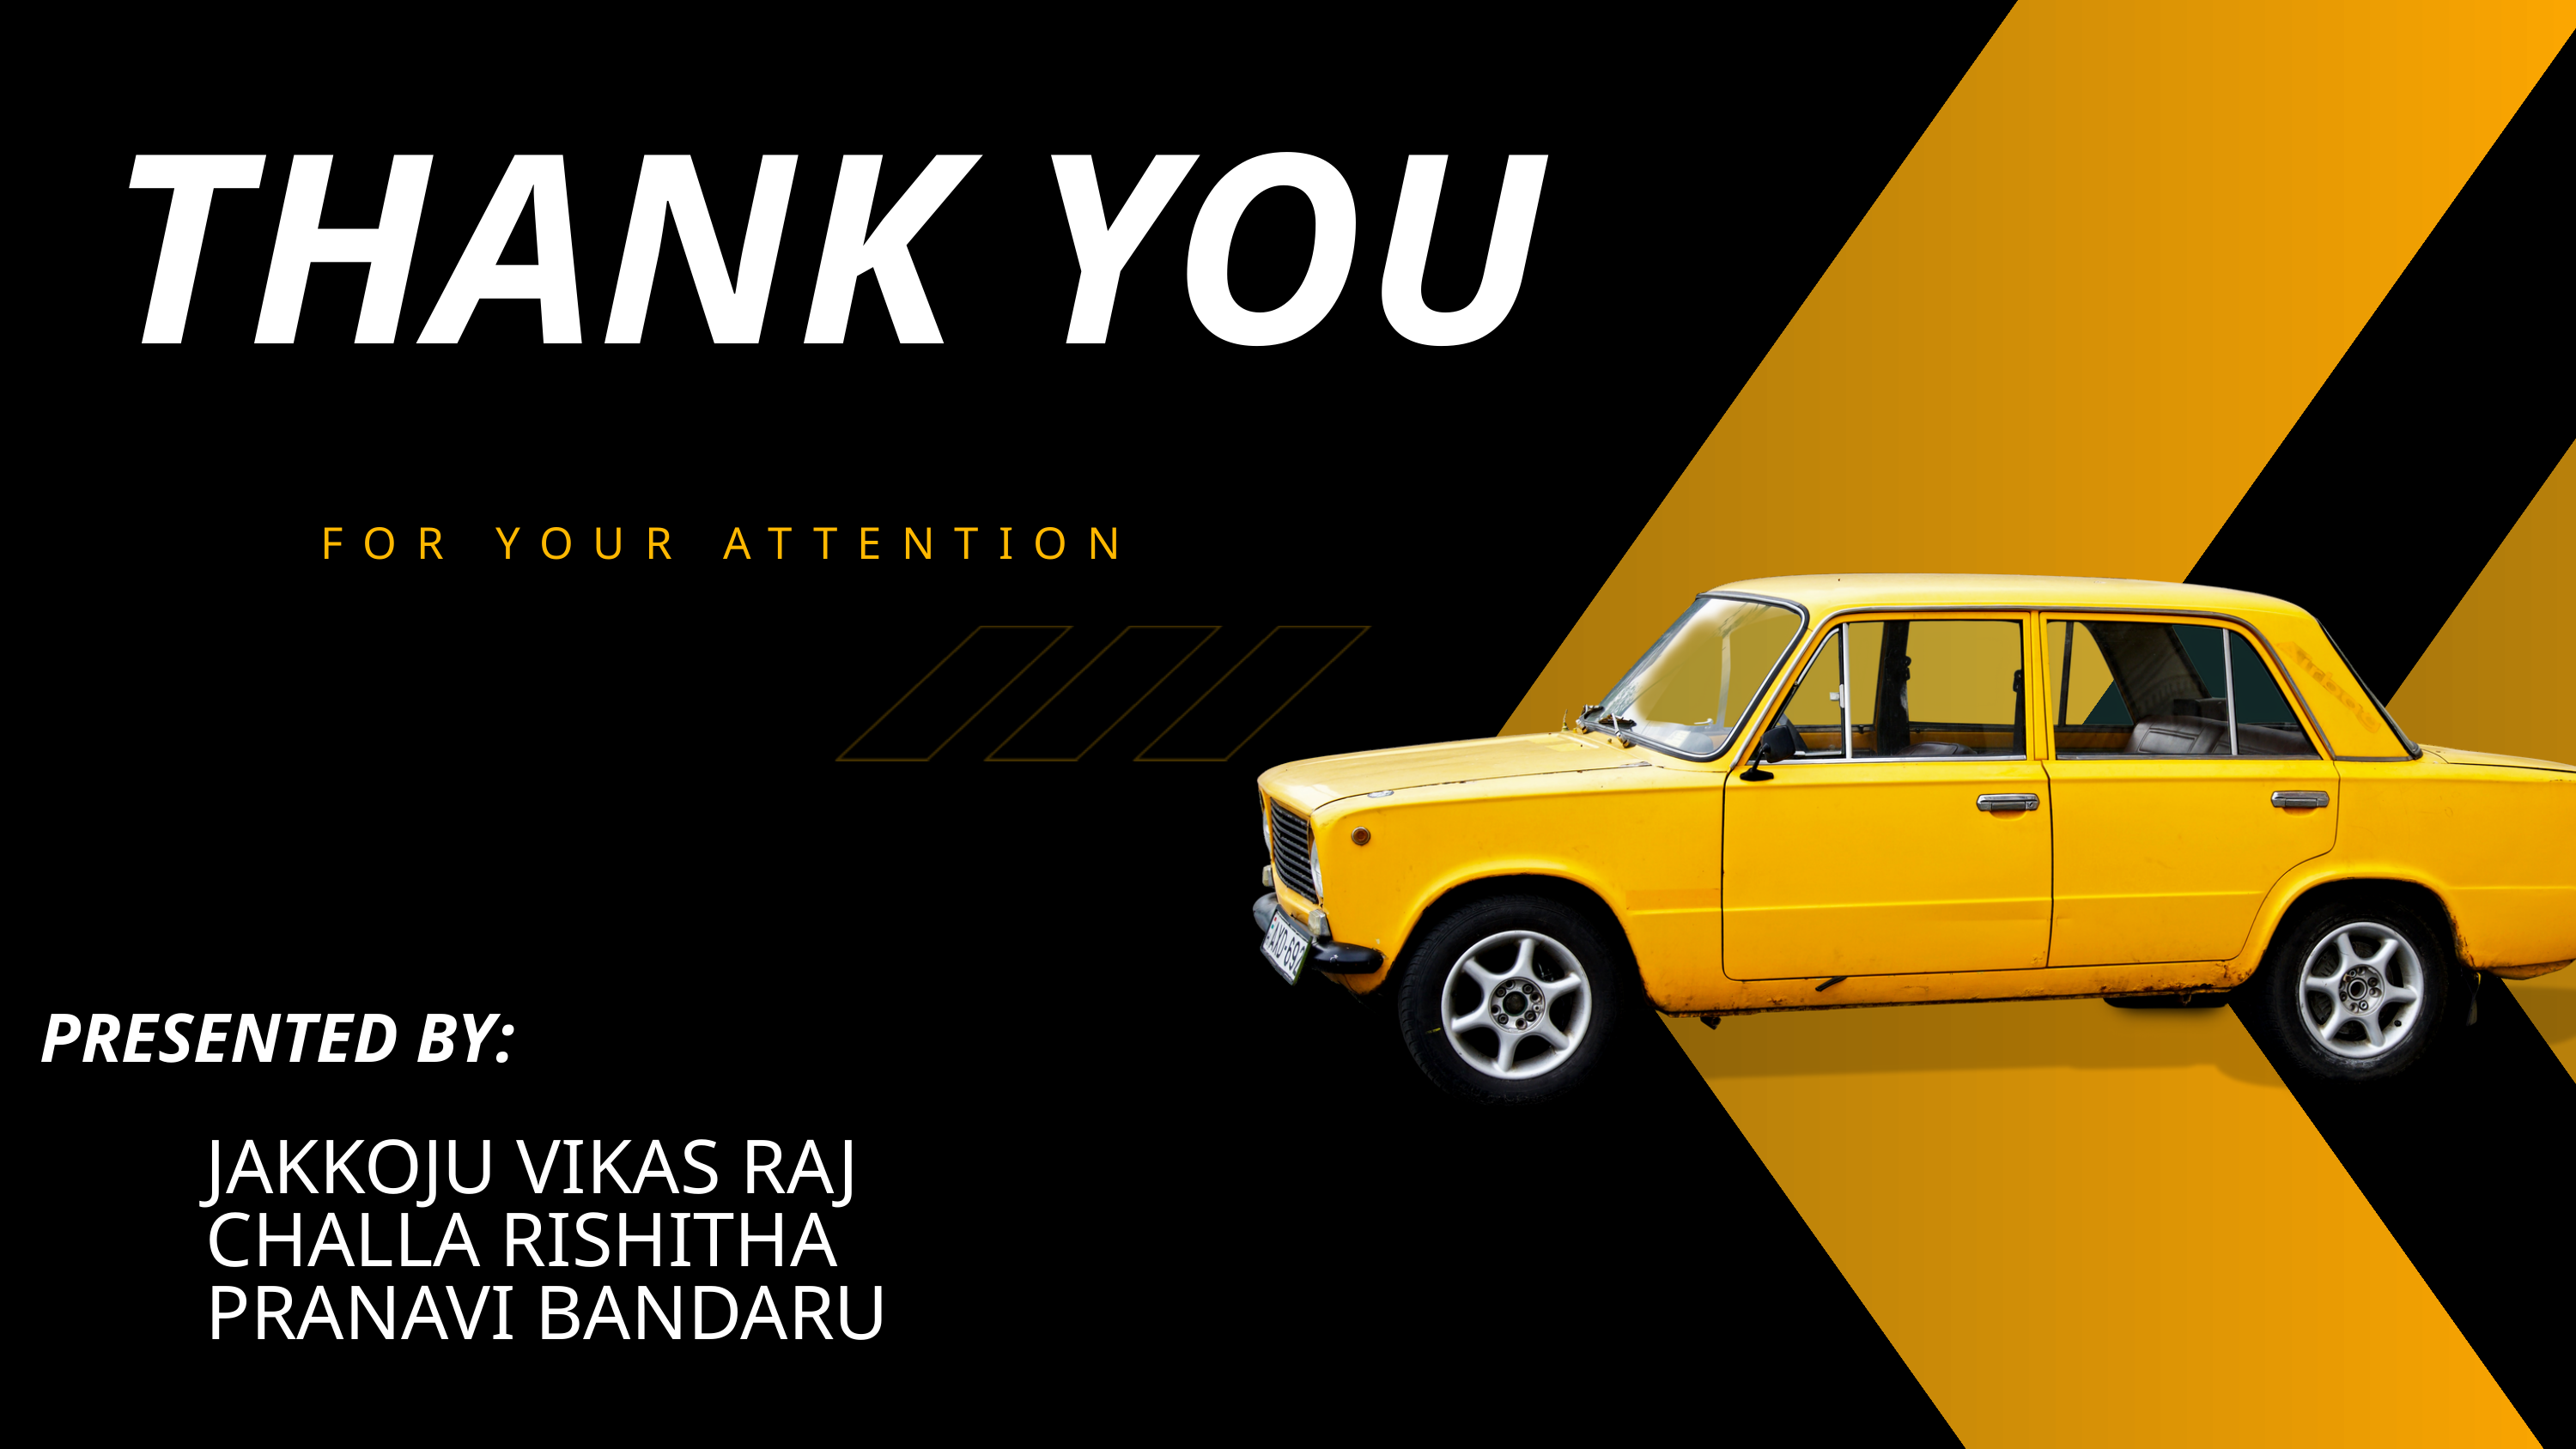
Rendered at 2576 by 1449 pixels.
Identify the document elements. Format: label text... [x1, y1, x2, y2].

text_box JAKKOJU VIKAS RAJ CHALLA RISHITHA PRANAVI BANDARU [205, 1135, 1029, 1355]
text_box FOR YOUR ATTENTION [320, 494, 1269, 568]
text_box [1212, 573, 1473, 1137]
text_box [835, 626, 1374, 761]
text_box PRESENTED BY: [39, 1009, 583, 1142]
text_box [2347, 0, 2576, 1449]
text_box THANK YOU [107, 137, 1473, 397]
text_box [1479, 0, 2342, 1449]
